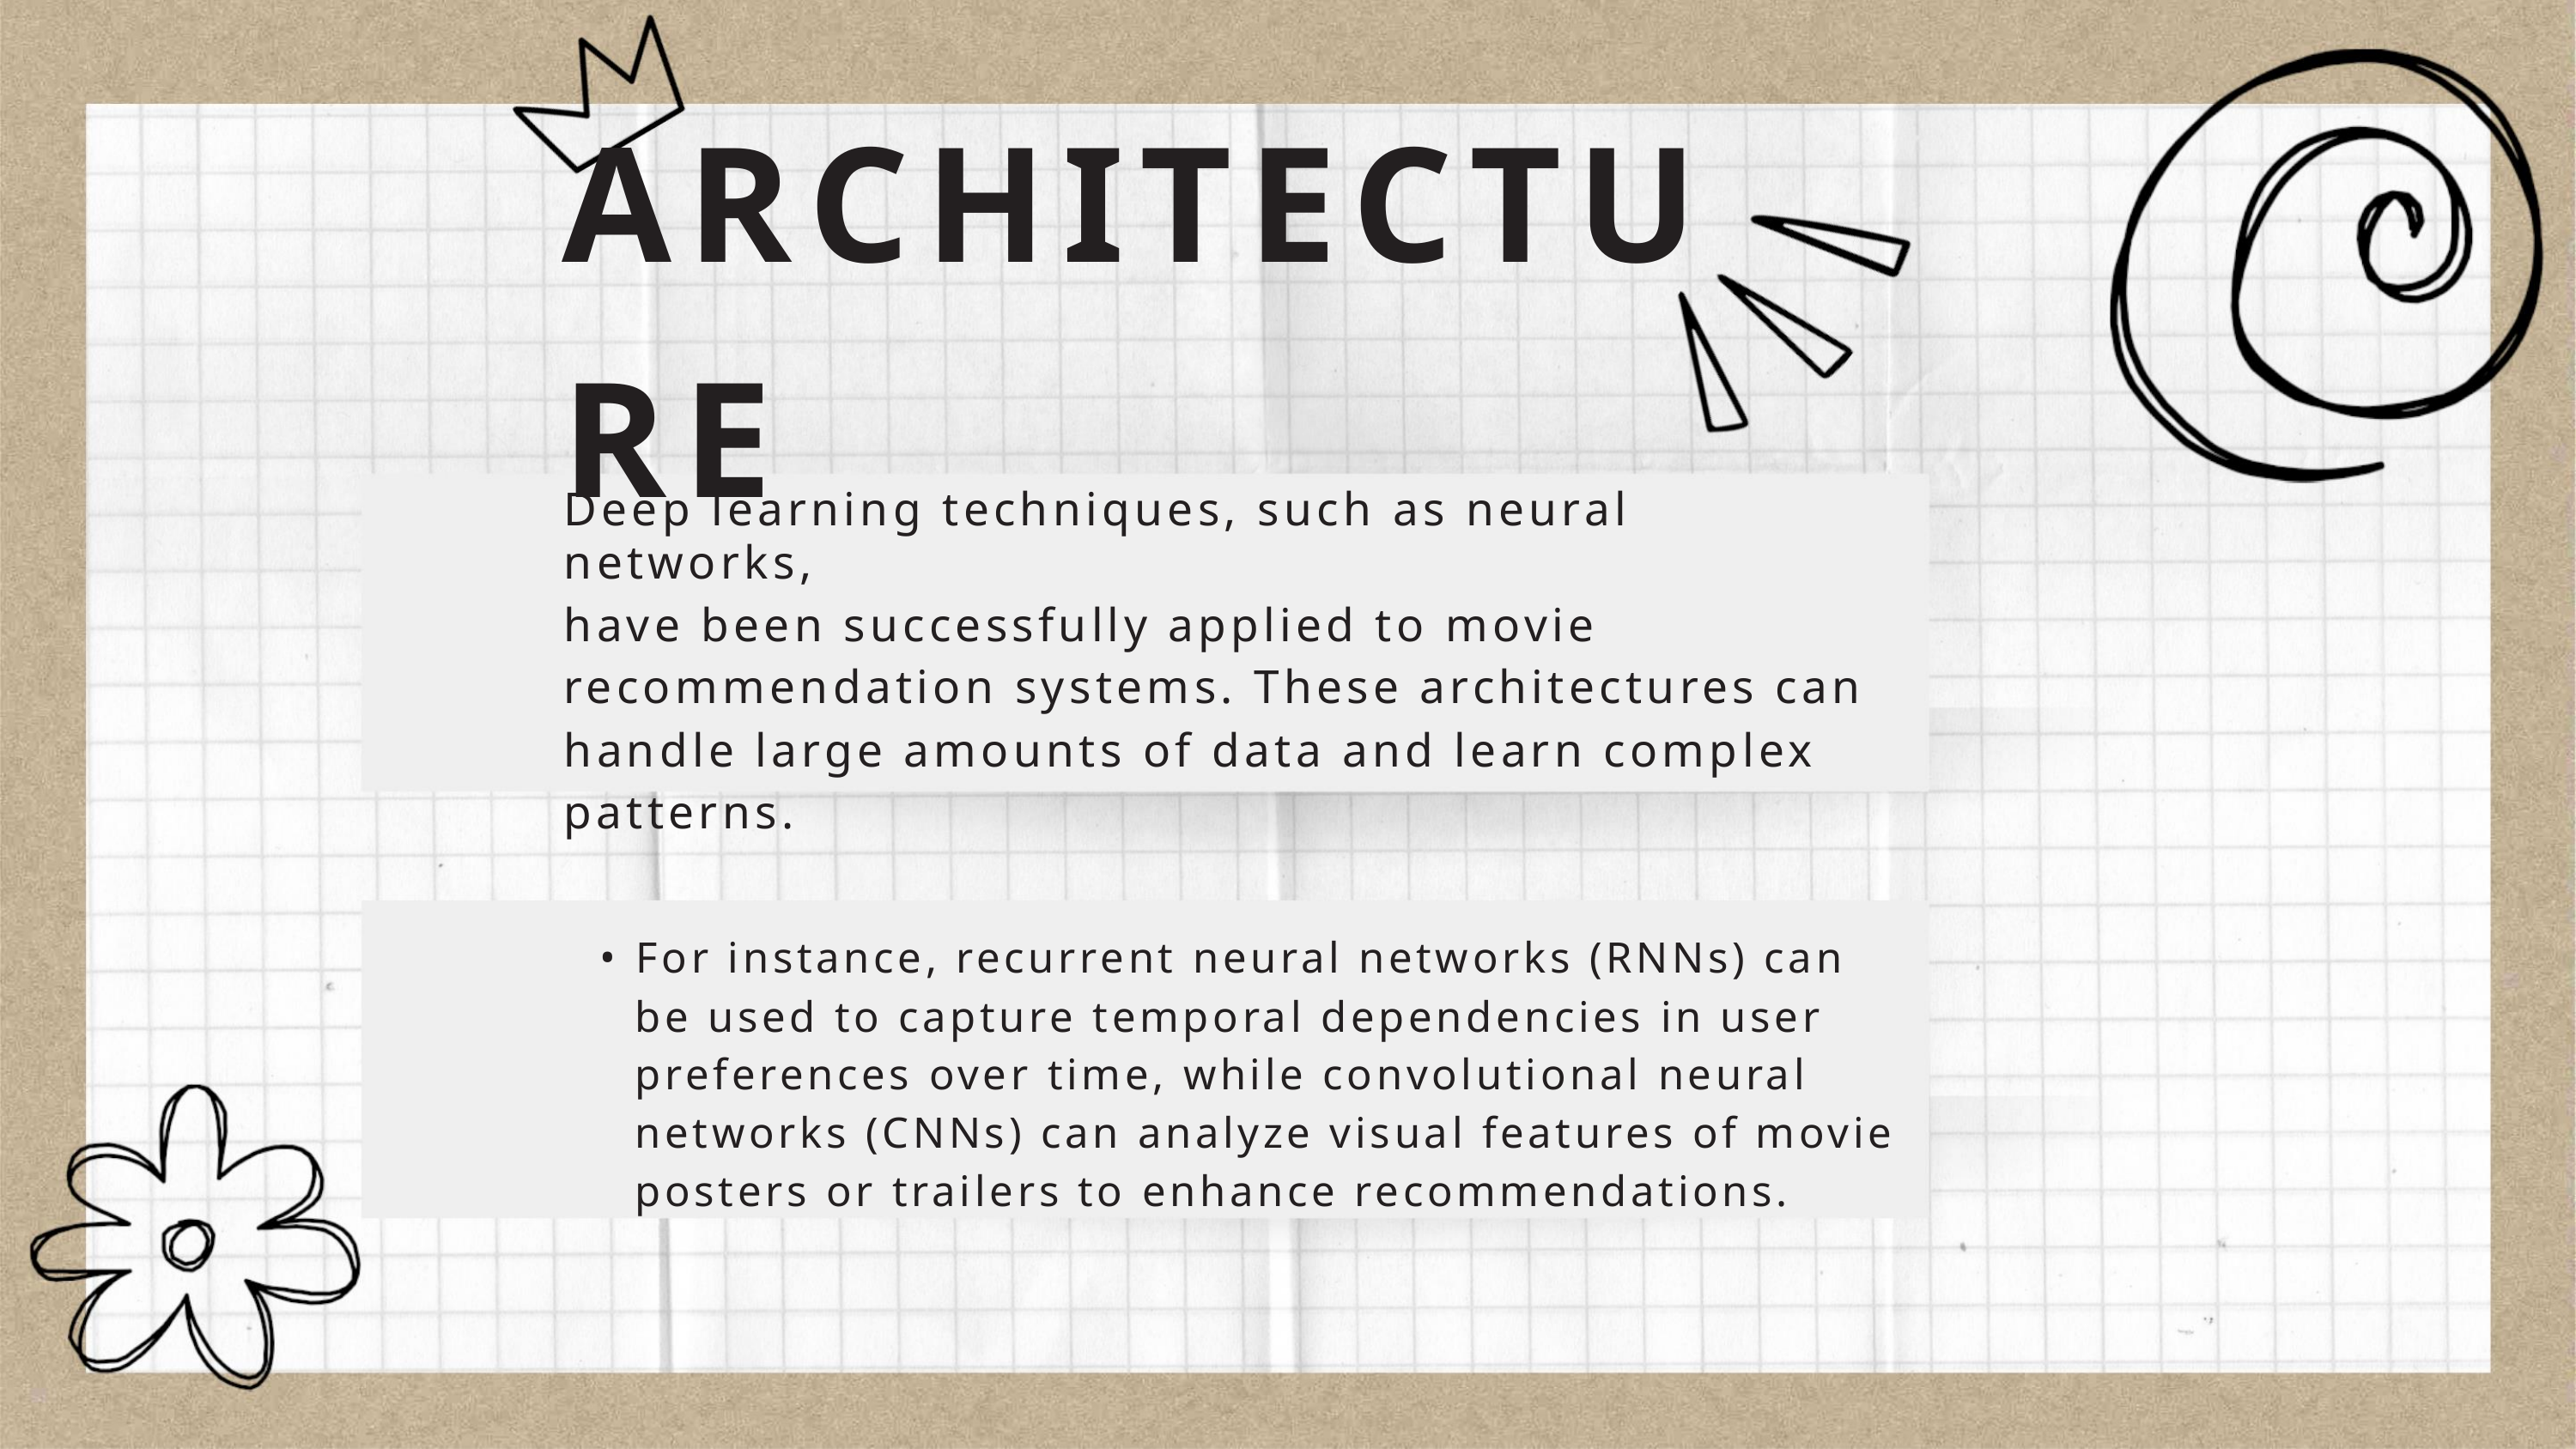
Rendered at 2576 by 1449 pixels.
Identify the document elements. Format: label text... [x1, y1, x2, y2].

text_box Deep learning techniques, such as neural networks, have been successfully applied to movie recommendation systems. These architectures can handle large amounts of data and learn complex patterns. [563, 482, 1883, 839]
text_box ARCHITECTURE [562, 58, 1735, 530]
text_box [0, 0, 2576, 1449]
text_box • For instance, recurrent neural networks (RNNs) can be used to capture temporal dependencies in user preferences over time, while convolutional neural networks (CNNs) can analyze visual features of movie posters or trailers to enhance recommendations. [599, 932, 1904, 1216]
